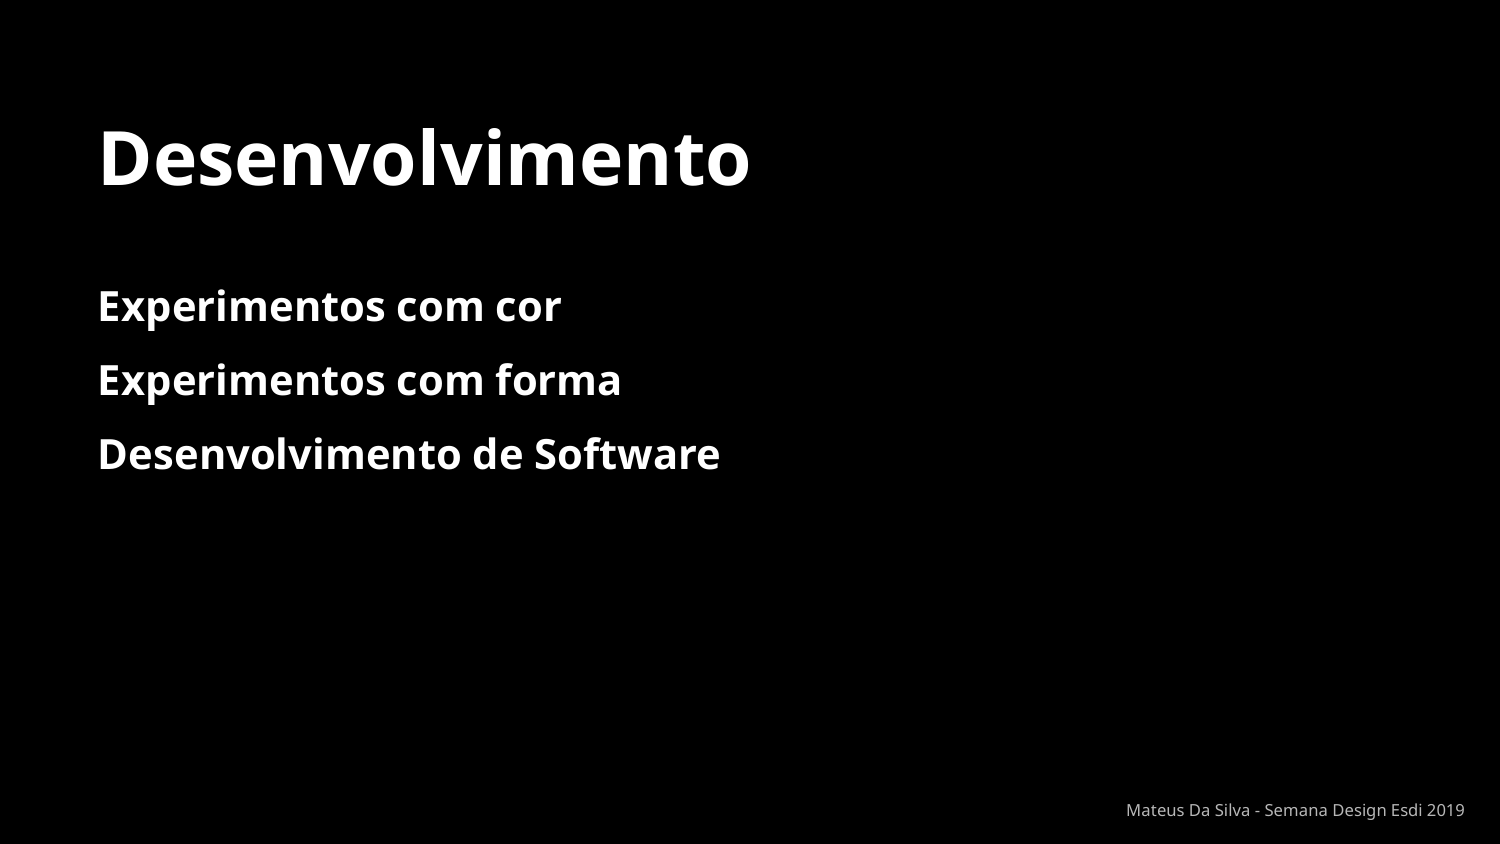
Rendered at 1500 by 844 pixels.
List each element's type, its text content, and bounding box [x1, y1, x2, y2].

text_box Desenvolvimento [82, 82, 1004, 208]
text_box Experimentos com cor Experimentos com forma Desenvolvimento de Software [82, 257, 1402, 525]
text_box Mateus Da Silva - Semana Design Esdi 2019 [1111, 785, 1500, 831]
